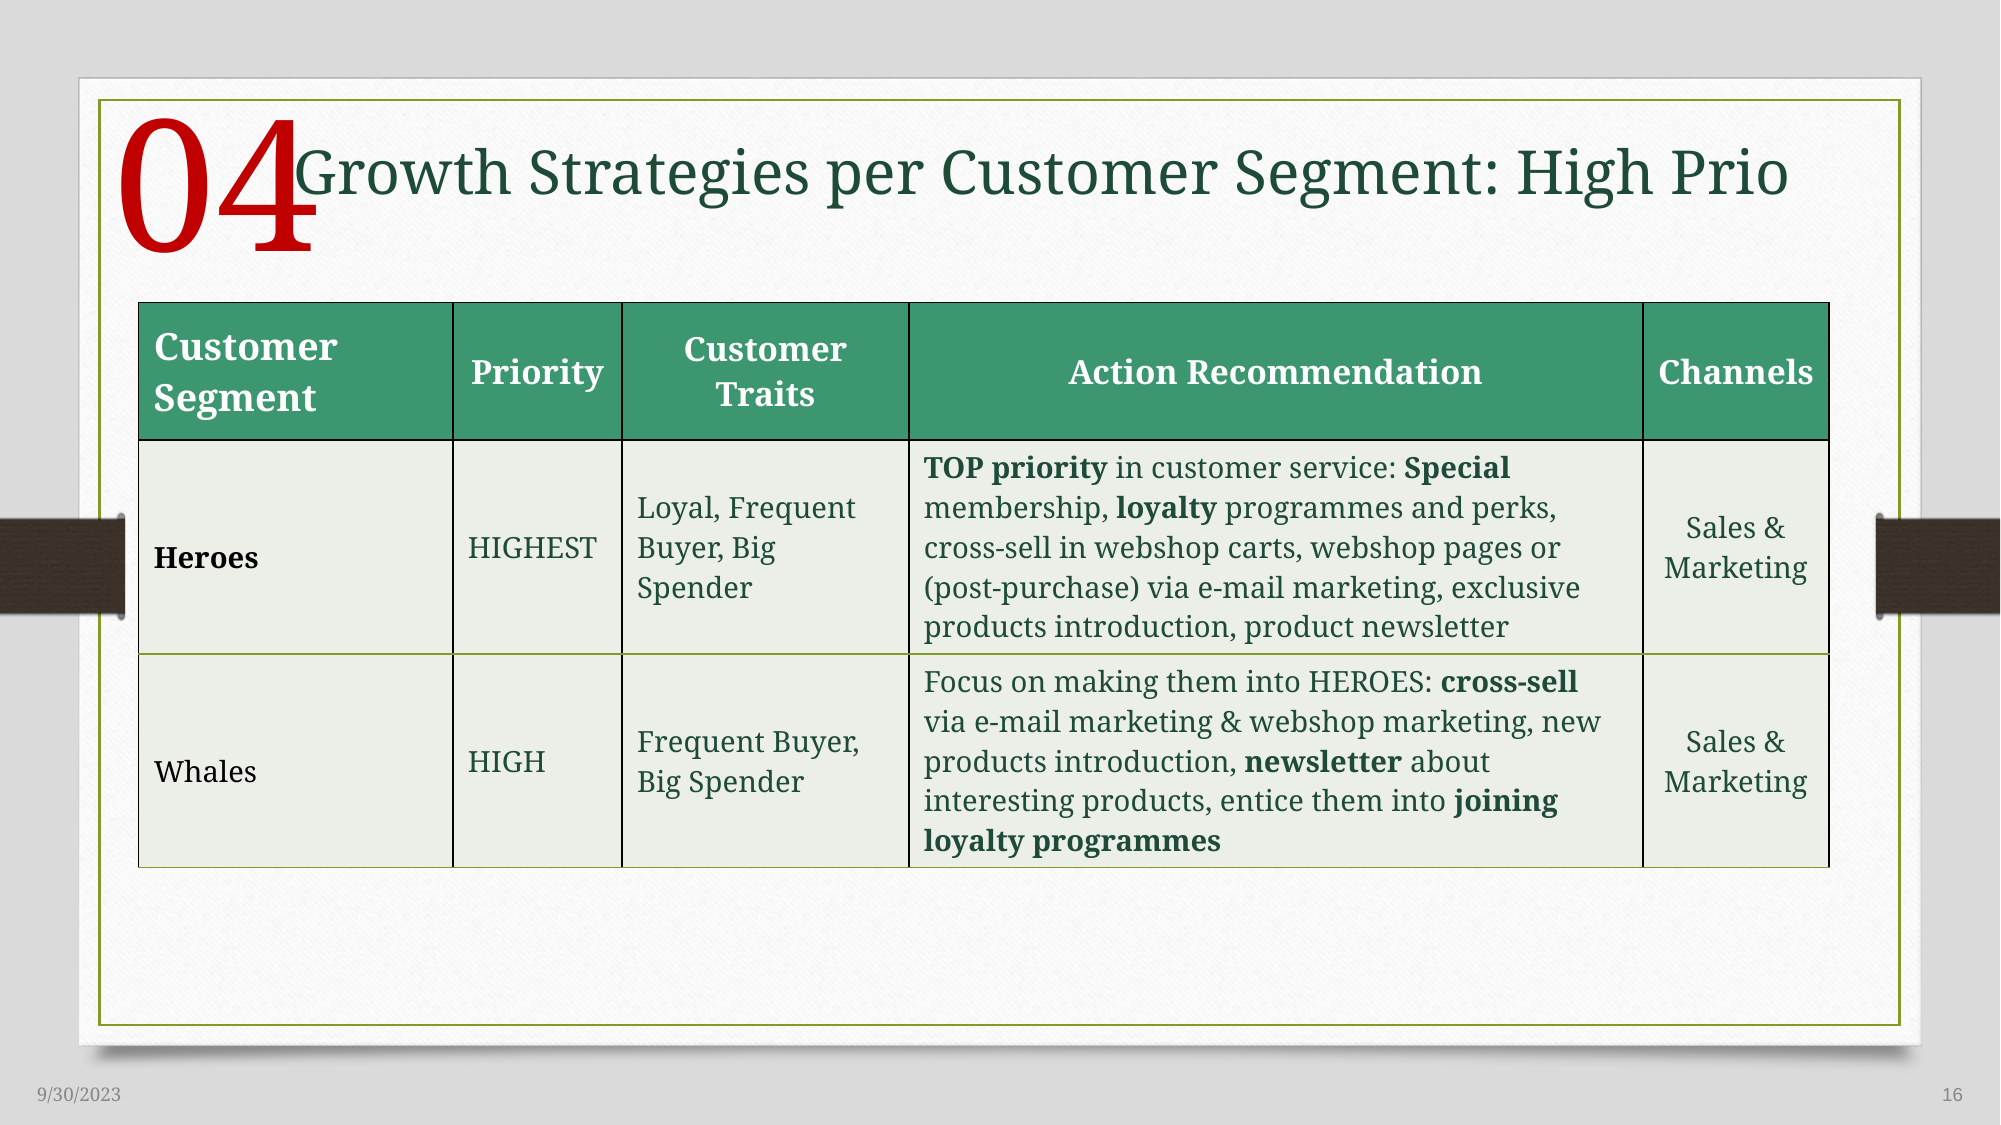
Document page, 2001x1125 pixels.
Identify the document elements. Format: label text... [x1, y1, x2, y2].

table_cell Heroes [139, 441, 452, 653]
table_header Priority [454, 303, 621, 439]
slide_number ‹#› [1528, 1064, 1979, 1124]
picture [0, 0, 2001, 1125]
table_cell Loyal, Frequent Buyer, Big Spender [623, 441, 908, 653]
table_cell Sales & Marketing [1644, 441, 1828, 653]
table_cell Whales [139, 655, 452, 867]
table_cell Sales & Marketing [1644, 655, 1828, 867]
table_cell HIGH [454, 655, 621, 867]
table_cell Frequent Buyer, Big Spender [623, 655, 908, 867]
table_header Action Recommendation [910, 303, 1642, 439]
table_header Customer Traits [623, 303, 908, 439]
text_box 04 [98, 85, 395, 299]
table_cell TOP priority in customer service: Special membership, loyalty programmes and perks, cross-sell in webshop carts, webshop pages or (post-purchase) via e-mail marketing, exclusive products introduction, product newsletter [910, 441, 1642, 653]
table_cell HIGHEST [454, 441, 621, 653]
table_header Channels [1644, 303, 1828, 439]
title Growth Strategies per Customer Segment: High Prio [272, 82, 1830, 259]
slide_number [21, 1064, 472, 1124]
table_cell Focus on making them into HEROES: cross-sell via e-mail marketing & webshop marketing, new products introduction, newsletter about interesting products, entice them into joining loyalty programmes [910, 655, 1642, 867]
table_header Customer Segment [139, 303, 452, 439]
